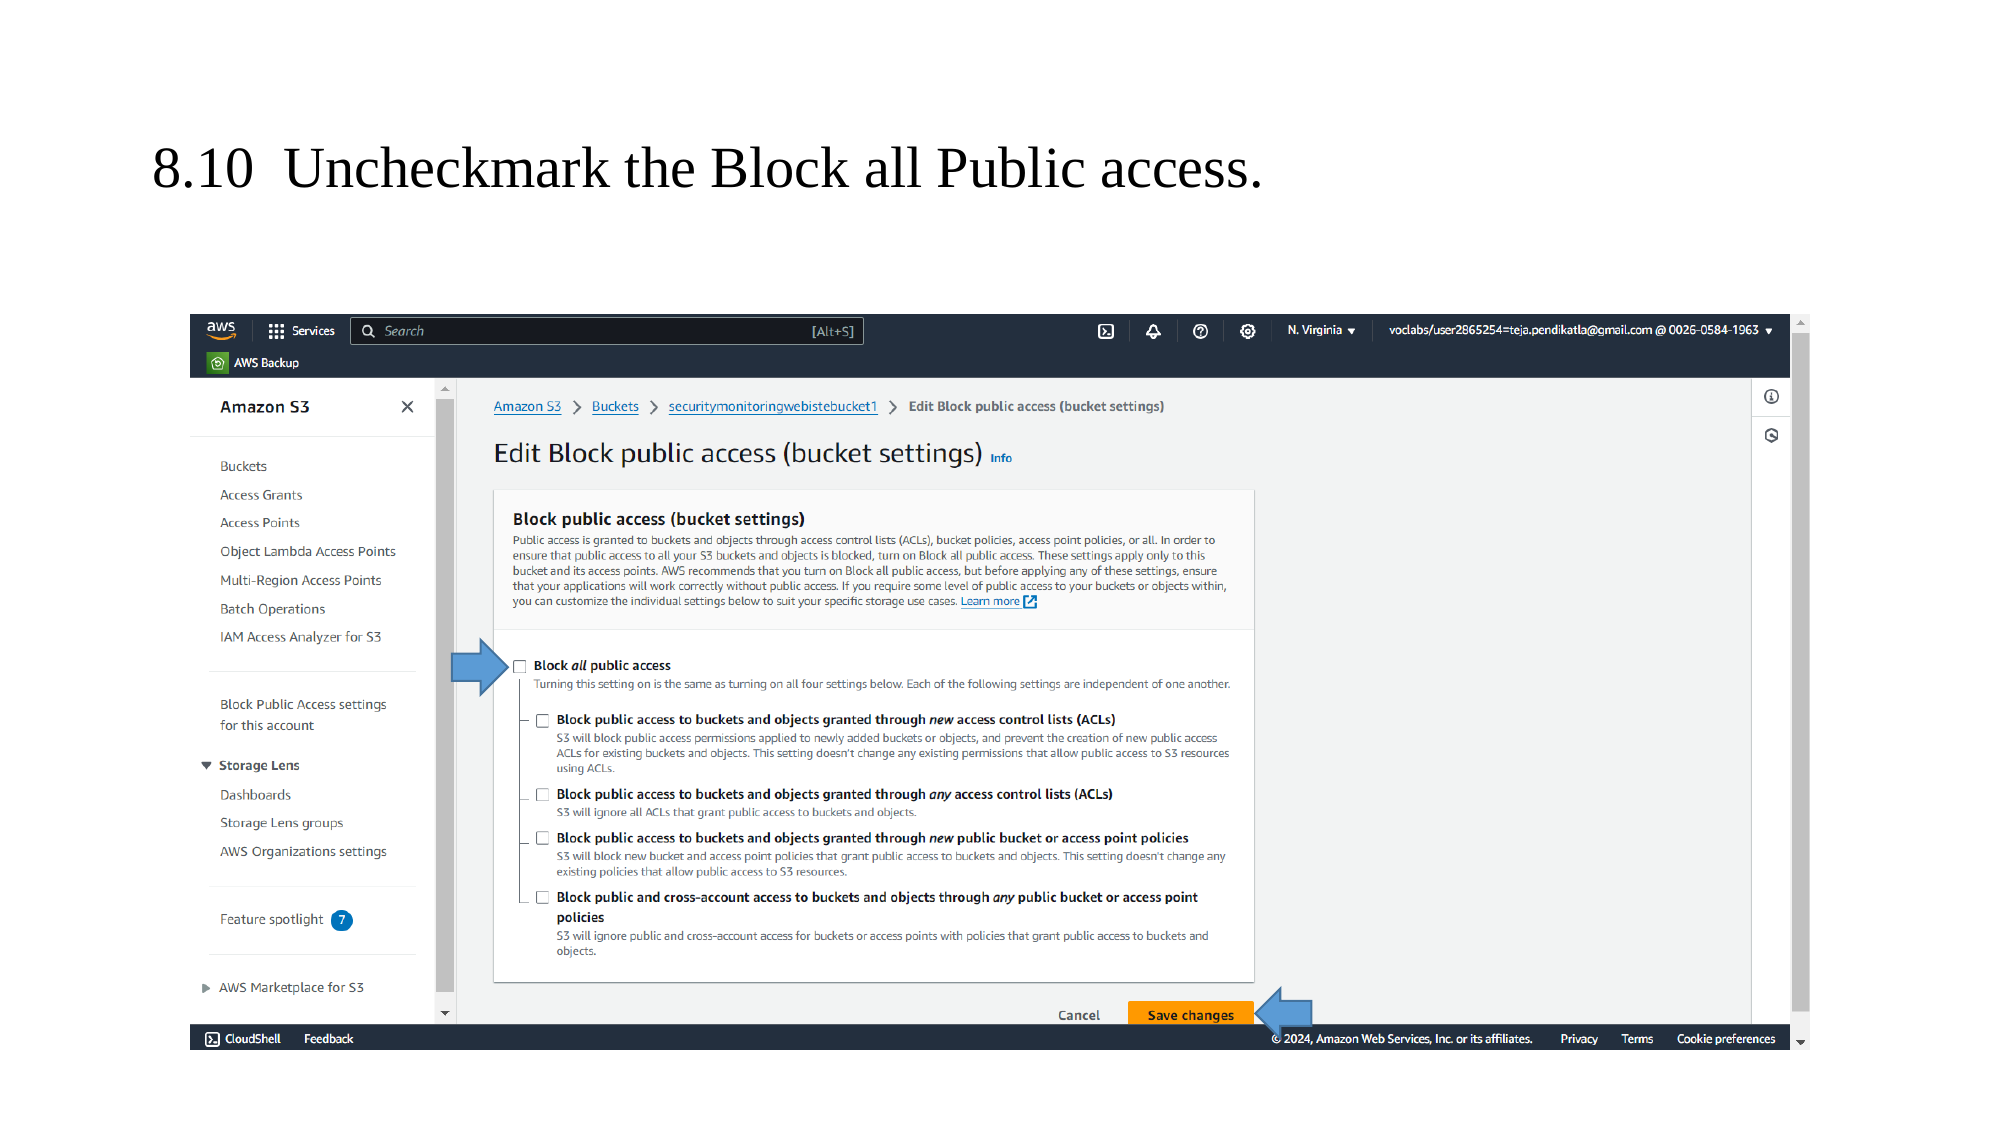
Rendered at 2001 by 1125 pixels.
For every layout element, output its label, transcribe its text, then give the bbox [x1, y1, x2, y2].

title 8.10 Uncheckmark the Block all Public access. [137, 59, 1863, 278]
picture [190, 314, 1810, 1050]
